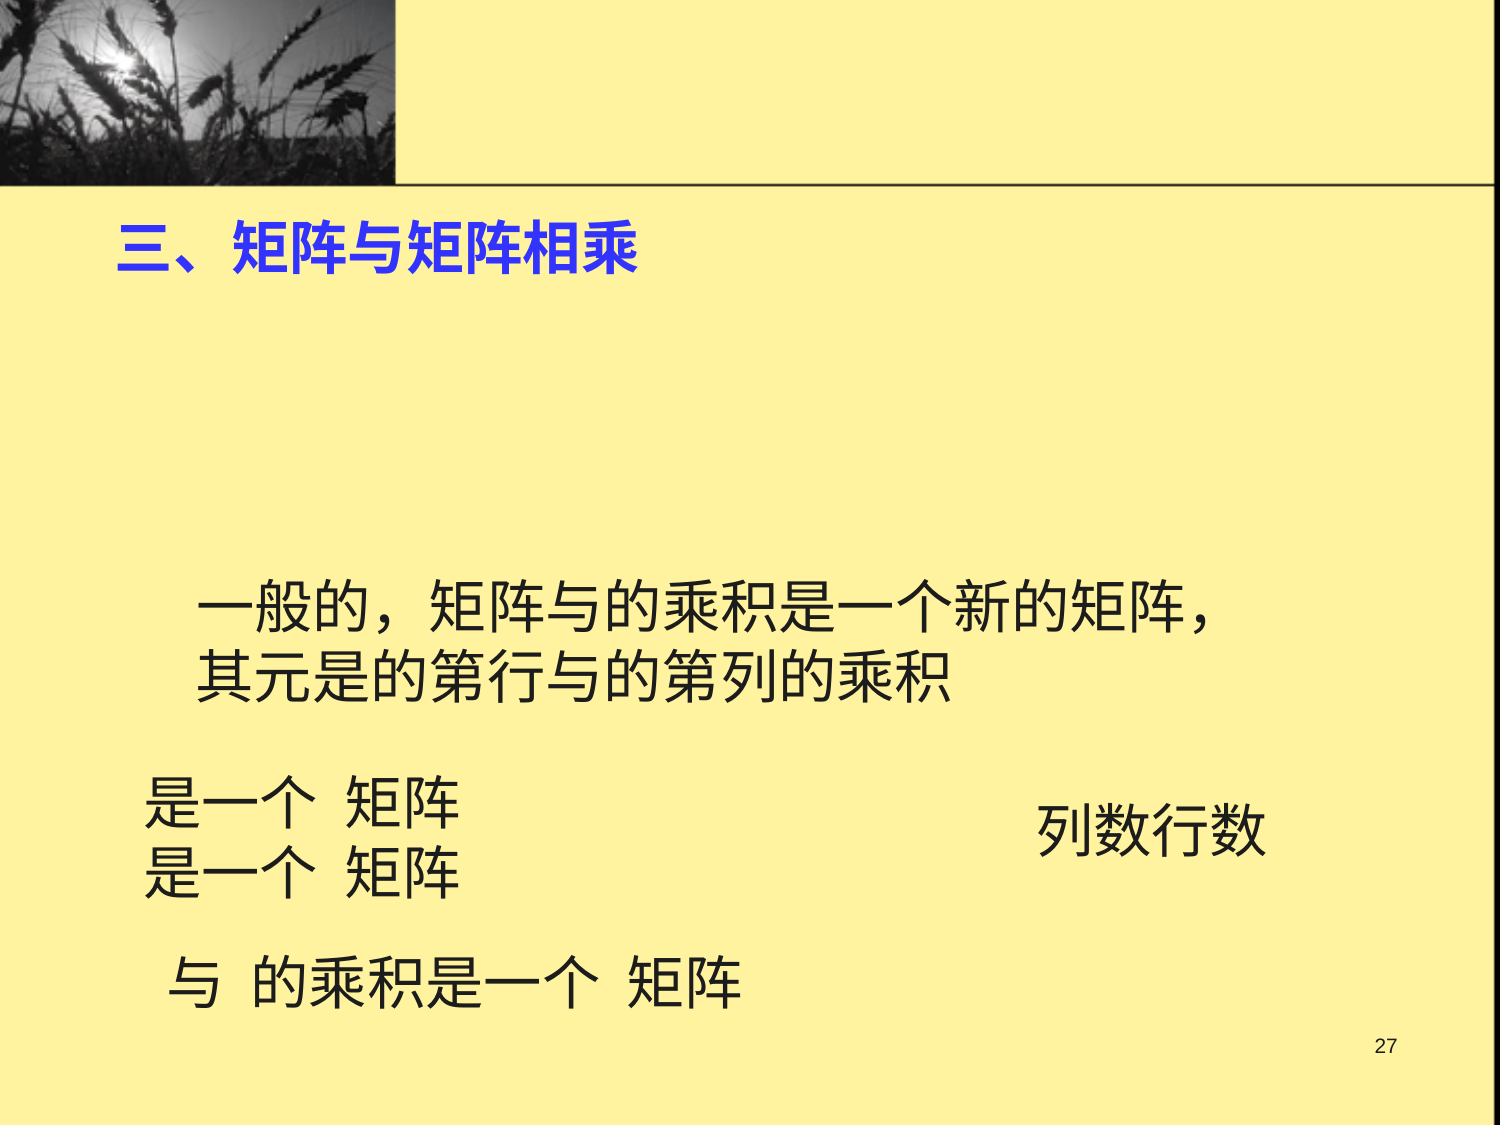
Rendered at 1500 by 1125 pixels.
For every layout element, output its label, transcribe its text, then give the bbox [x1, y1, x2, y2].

picture [0, 0, 1500, 1125]
slide_number 27 [1200, 1025, 1413, 1100]
text_box 三、矩阵与矩阵相乘 [100, 196, 738, 297]
